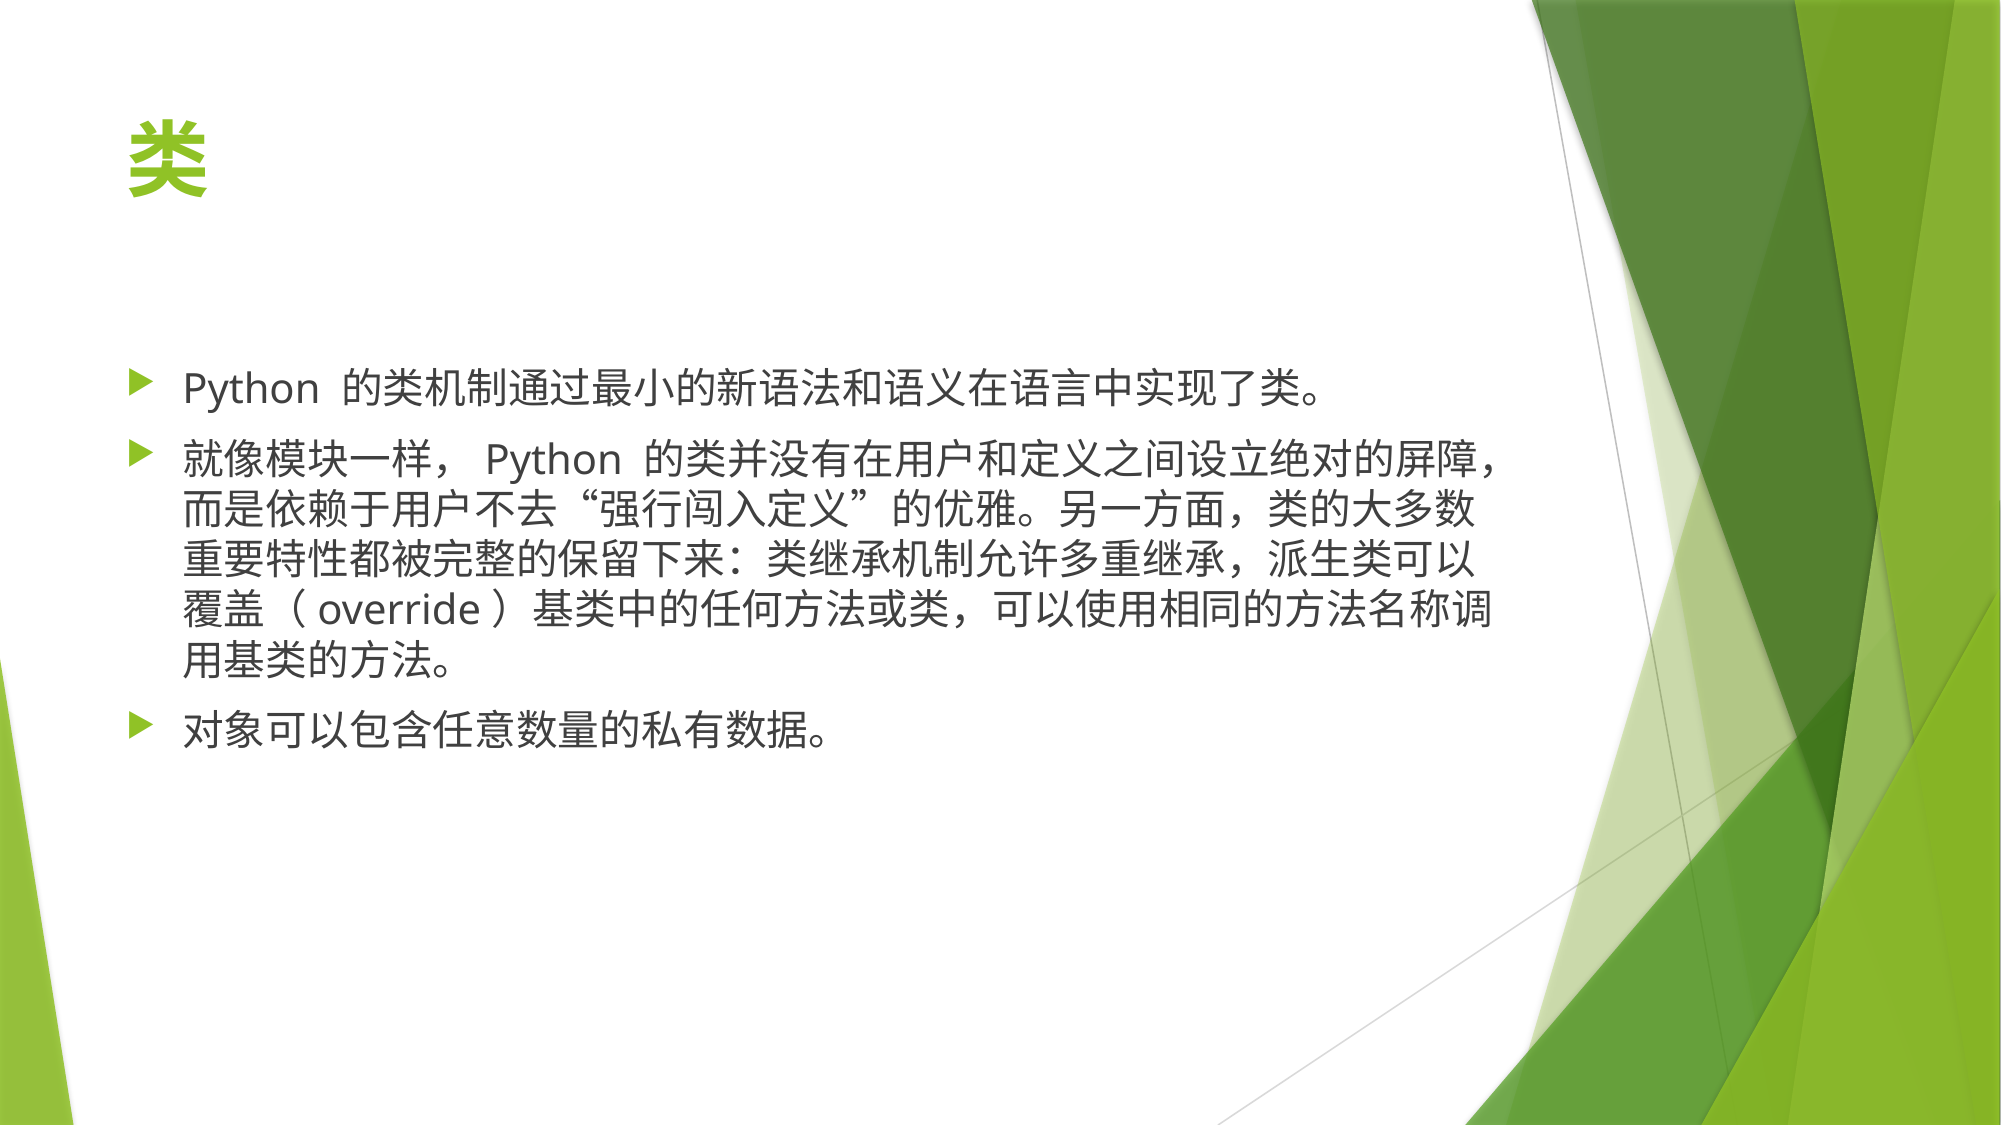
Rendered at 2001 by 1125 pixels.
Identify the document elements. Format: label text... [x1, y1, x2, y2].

list Python 的类机制通过最小的新语法和语义在语言中实现了类。 就像模块一样，Python 的类并没有在用户和定义之间设立绝对的屏障，而是依赖于用户不去“强行闯入定义”的优雅。另一方面，类的大多数重要特性都被完整的保留下来：类继承机制允许多重继承，派生类可以覆盖（override）基类中的任何方法或类，可以使用相同的方法名称调用基类的方法。 对象可以包含任意数量的私有数据。 [111, 354, 1522, 992]
title 类 [111, 99, 1522, 317]
